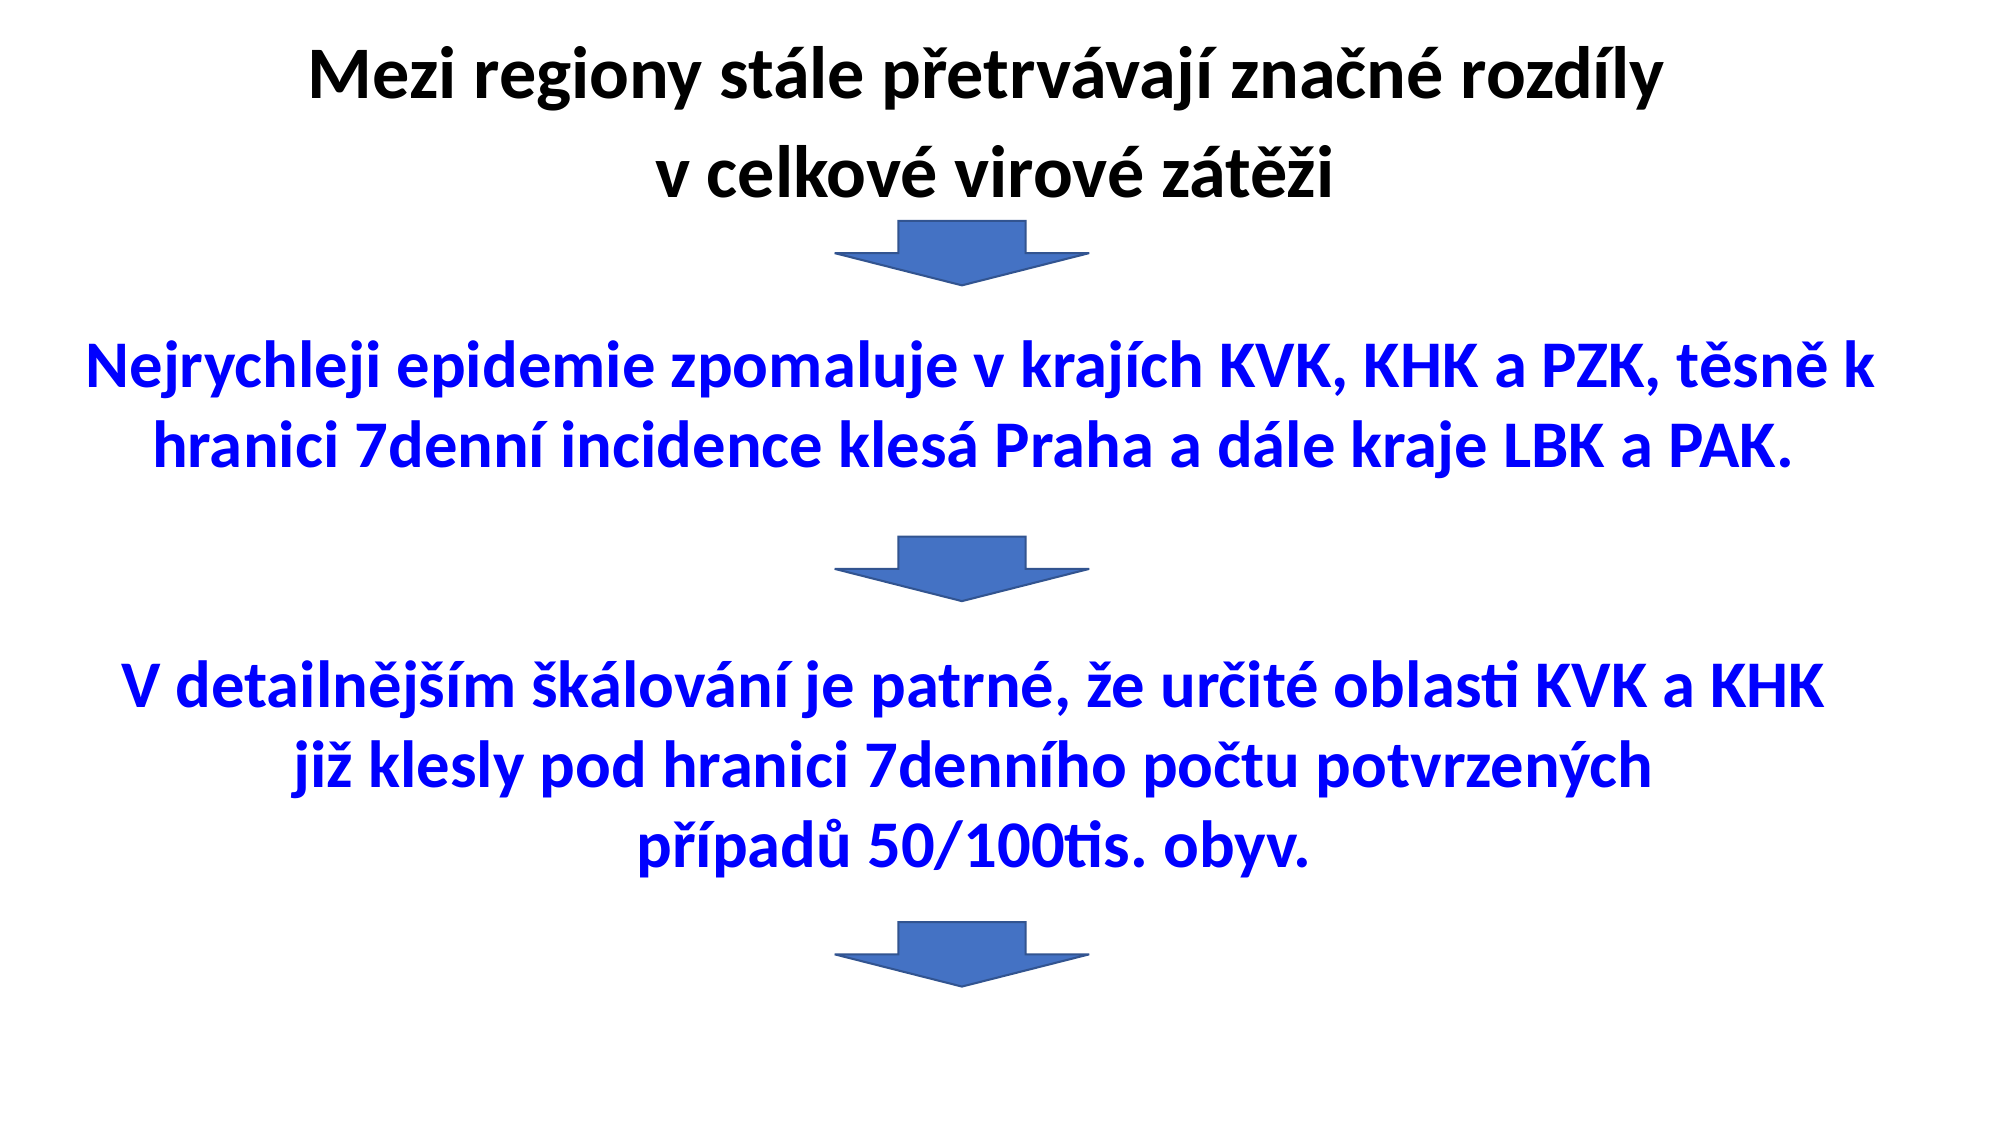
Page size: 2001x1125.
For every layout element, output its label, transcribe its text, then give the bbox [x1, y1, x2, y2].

text_box [834, 921, 1090, 988]
text_box [834, 535, 1090, 603]
text_box [834, 221, 1090, 287]
text_box Nejrychleji epidemie zpomaluje v krajích KVK, KHK a PZK, těsně k hranici 7denní incidence klesá Praha a dále kraje LBK a PAK. V detailnějším škálování je patrné, že určité oblasti KVK a KHK již klesly pod hranici 7denního počtu potvrzených případů 50/100tis. obyv. [4, 313, 1959, 888]
text_box Mezi regiony stále přetrvávají značné rozdíly v celkové virové zátěži [72, 27, 1918, 221]
